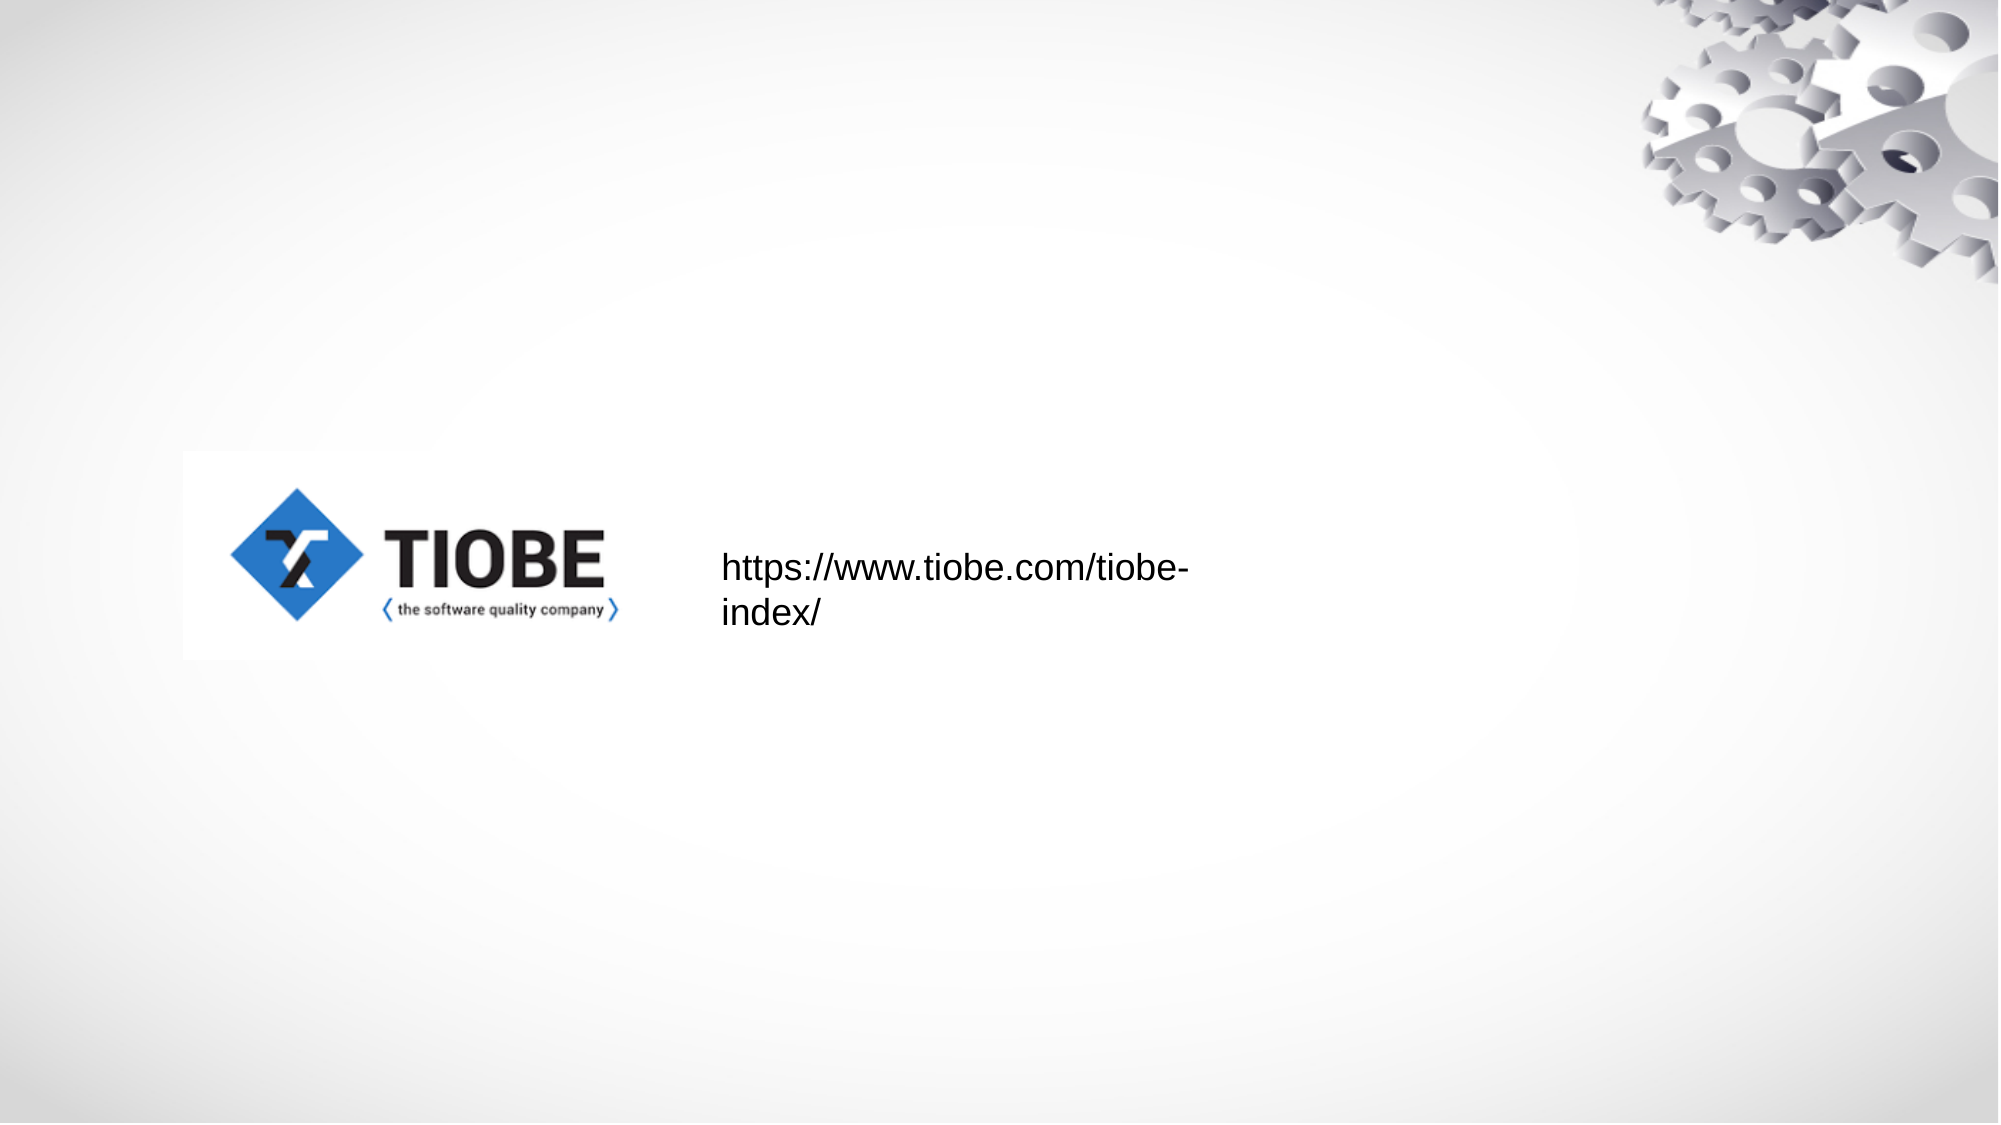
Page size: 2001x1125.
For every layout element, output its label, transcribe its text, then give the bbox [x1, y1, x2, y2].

picture [0, 0, 1999, 1123]
text_box https://www.tiobe.com/tiobe-index/ [706, 535, 1304, 592]
